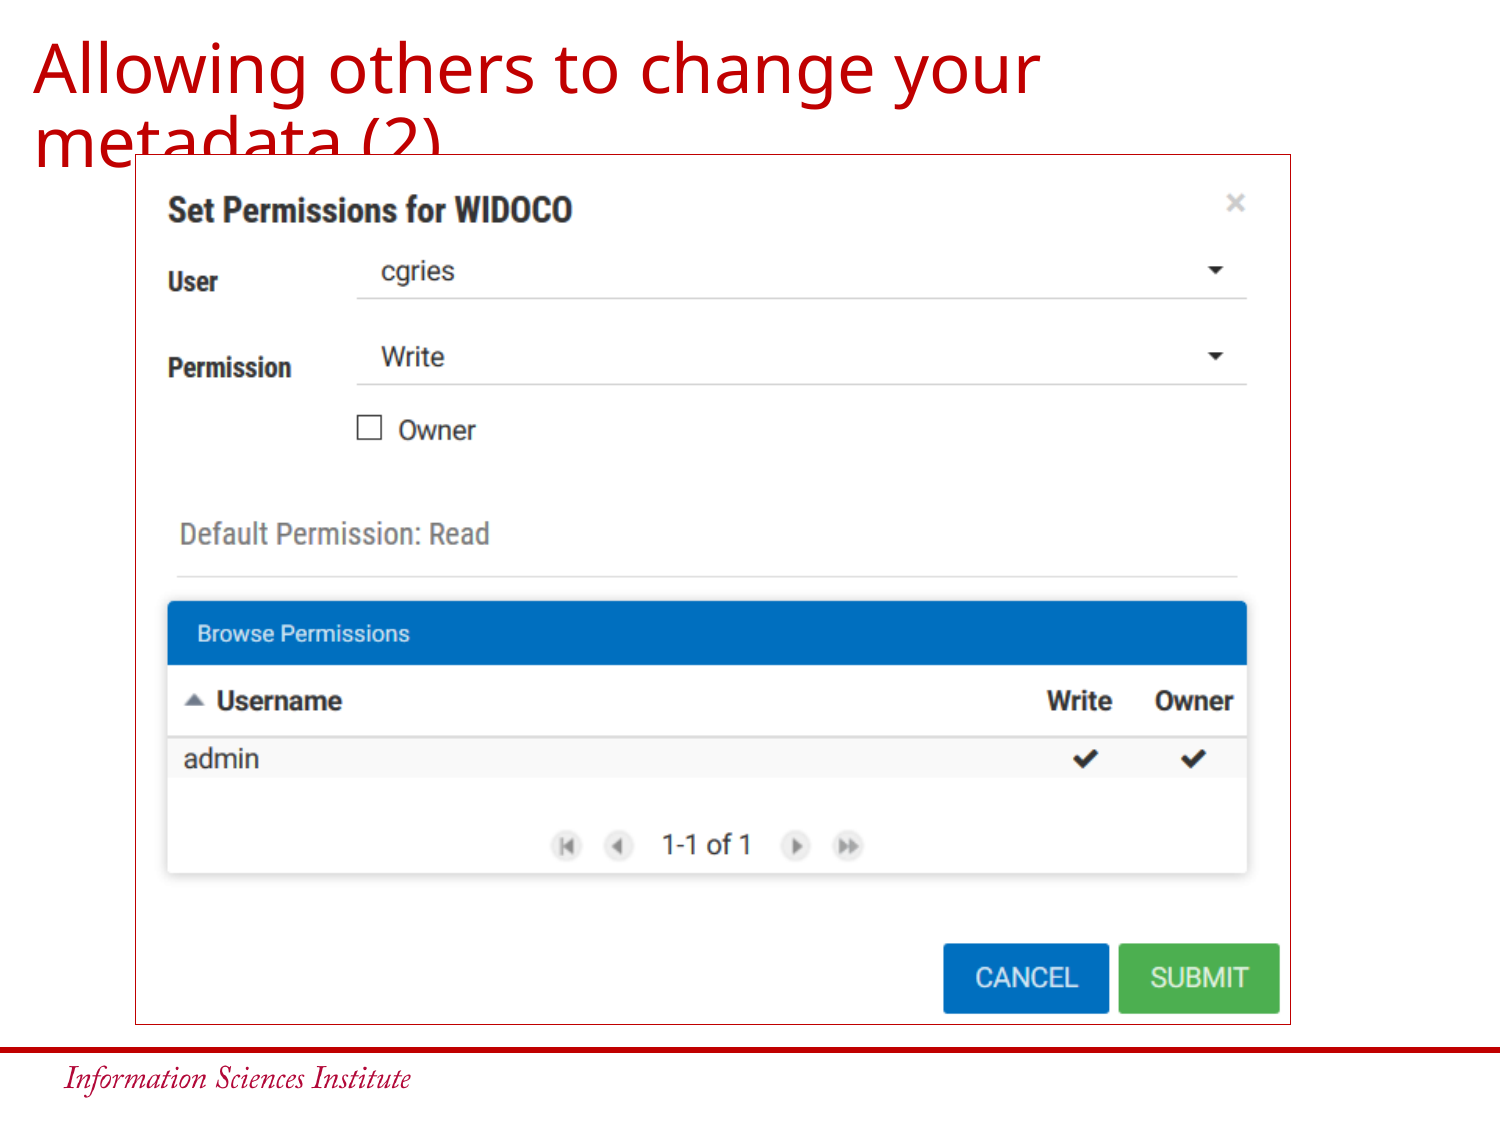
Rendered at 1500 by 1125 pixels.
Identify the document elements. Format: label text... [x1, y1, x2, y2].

picture [63, 1065, 411, 1098]
picture [135, 154, 1291, 1025]
title Allowing others to change your metadata (2) [18, 0, 1313, 218]
